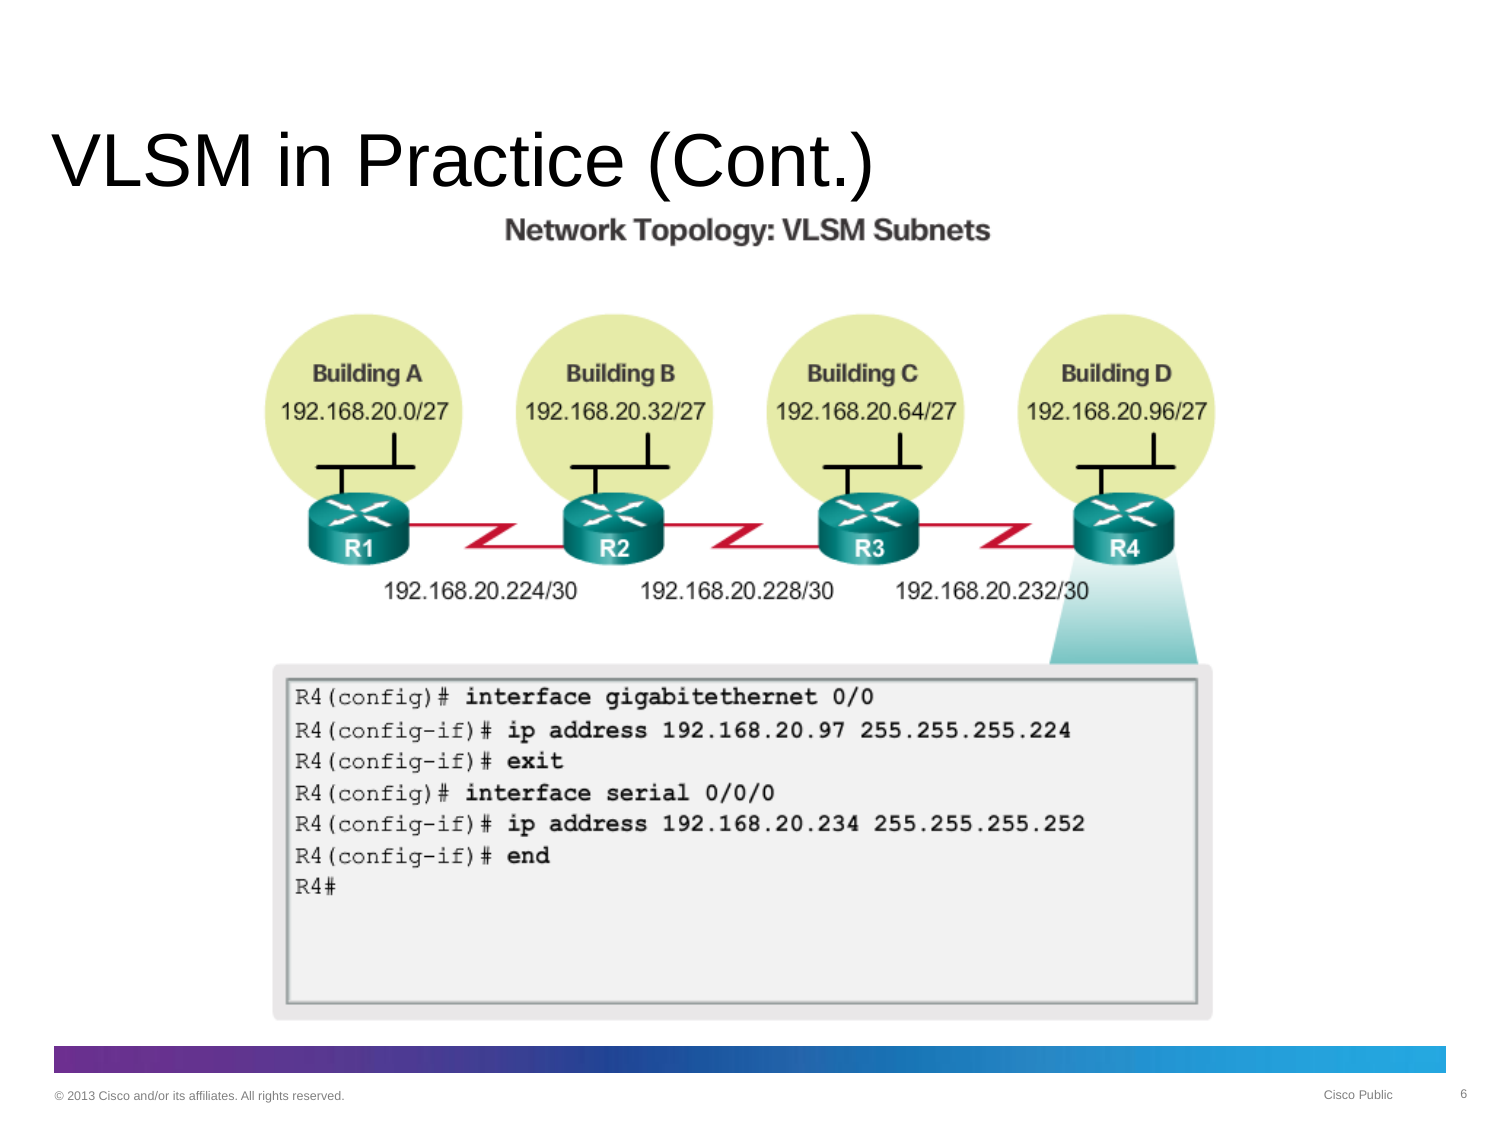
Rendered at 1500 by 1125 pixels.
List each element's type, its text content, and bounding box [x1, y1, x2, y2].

title VLSM in Practice (Cont.) [37, 70, 1447, 209]
picture [54, 1046, 1446, 1073]
picture [250, 208, 1250, 1043]
